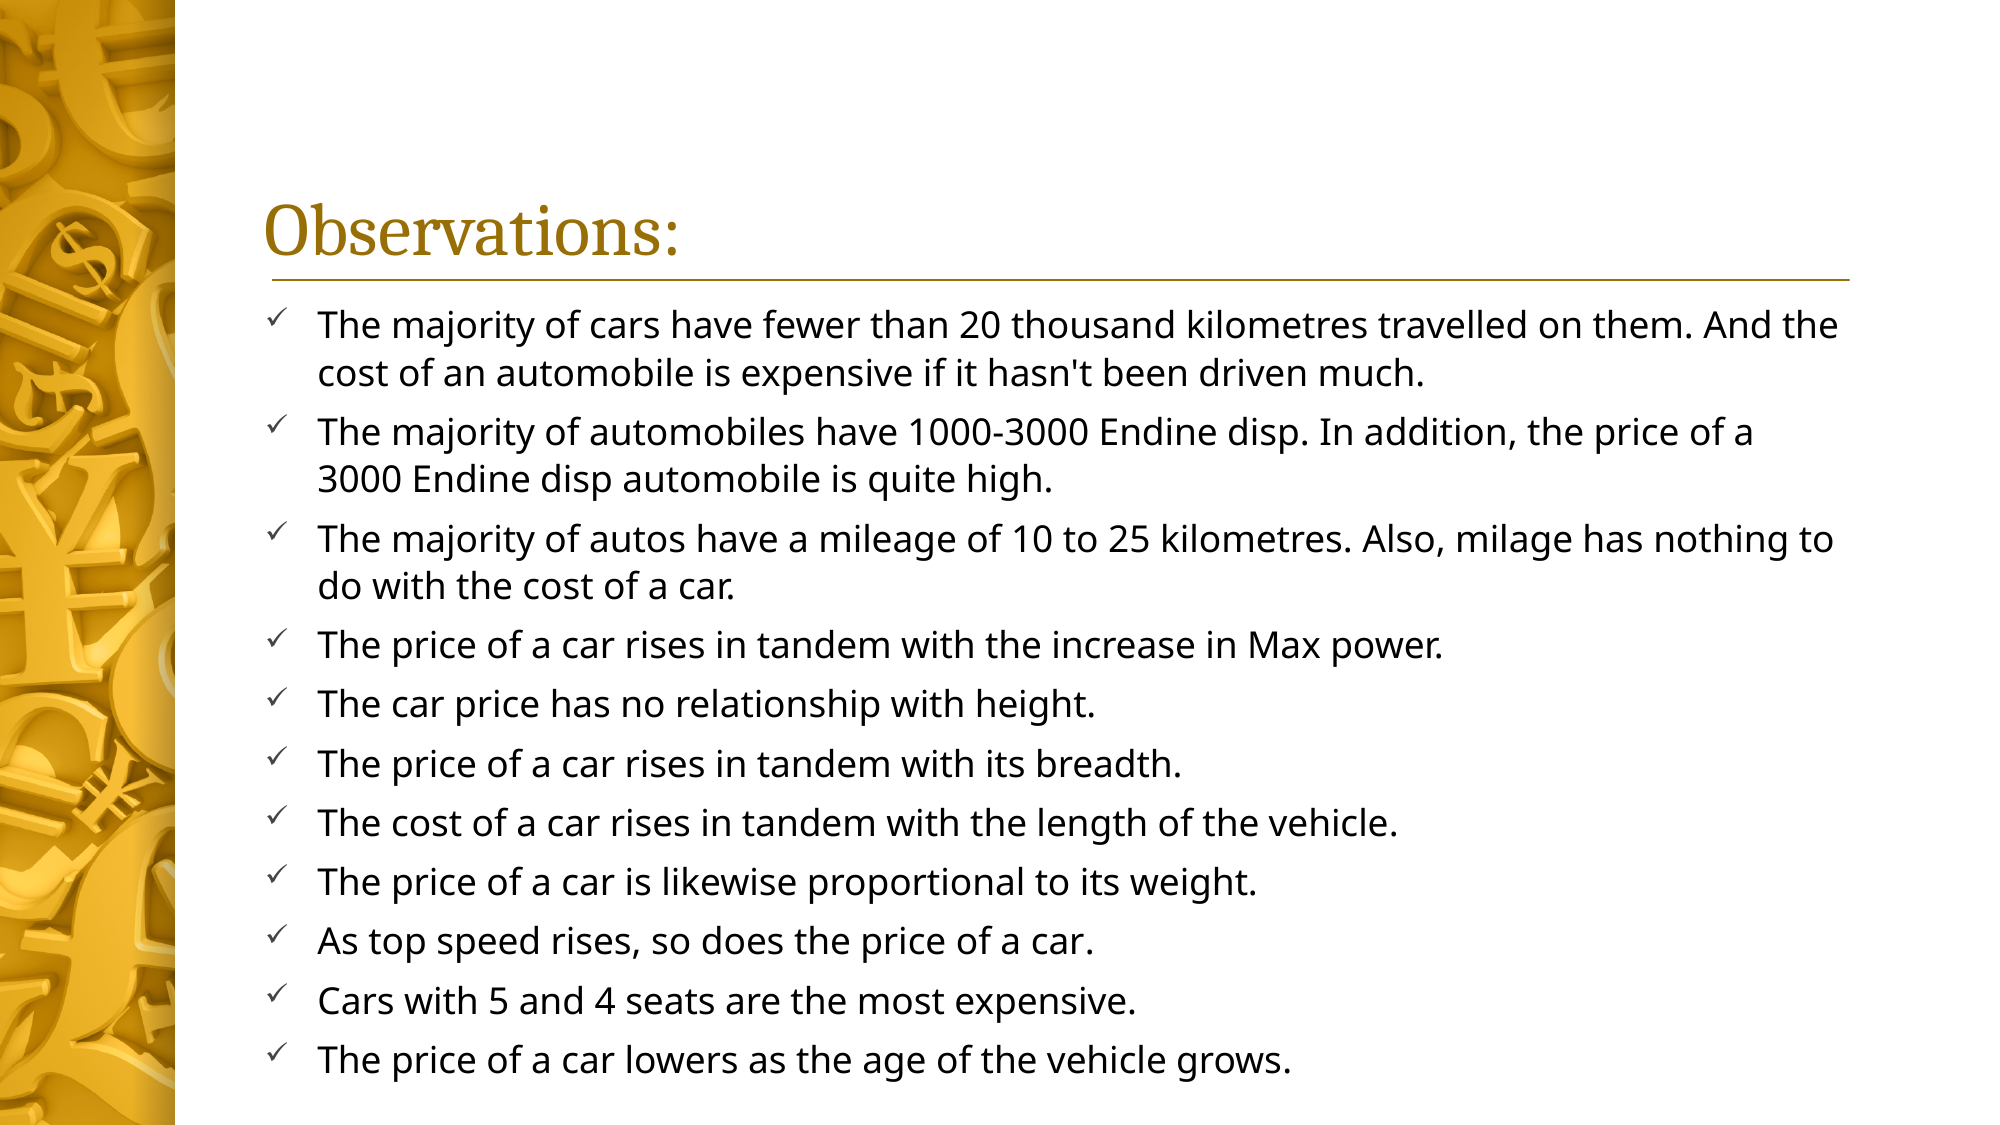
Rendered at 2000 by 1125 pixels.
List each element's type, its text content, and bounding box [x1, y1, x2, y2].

list The majority of cars have fewer than 20 thousand kilometres travelled on them. And the cost of an automobile is expensive if it hasn't been driven much. The majority of automobiles have 1000-3000 Endine disp. In addition, the price of a 3000 Endine disp automobile is quite high. The majority of autos have a mileage of 10 to 25 kilometres. Also, milage has nothing to do with the cost of a car. The price of a car rises in tandem with the increase in Max power. The car price has no relationship with height. The price of a car rises in tandem with its breadth. The cost of a car rises in tandem with the length of the vehicle. The price of a car is likewise proportional to its weight. As top speed rises, so does the price of a car. Cars with 5 and 4 seats are the most expensive. The price of a car lowers as the age of the vehicle grows. [249, 290, 1863, 1094]
picture [0, 0, 175, 1125]
title Observations: [249, 160, 1863, 279]
